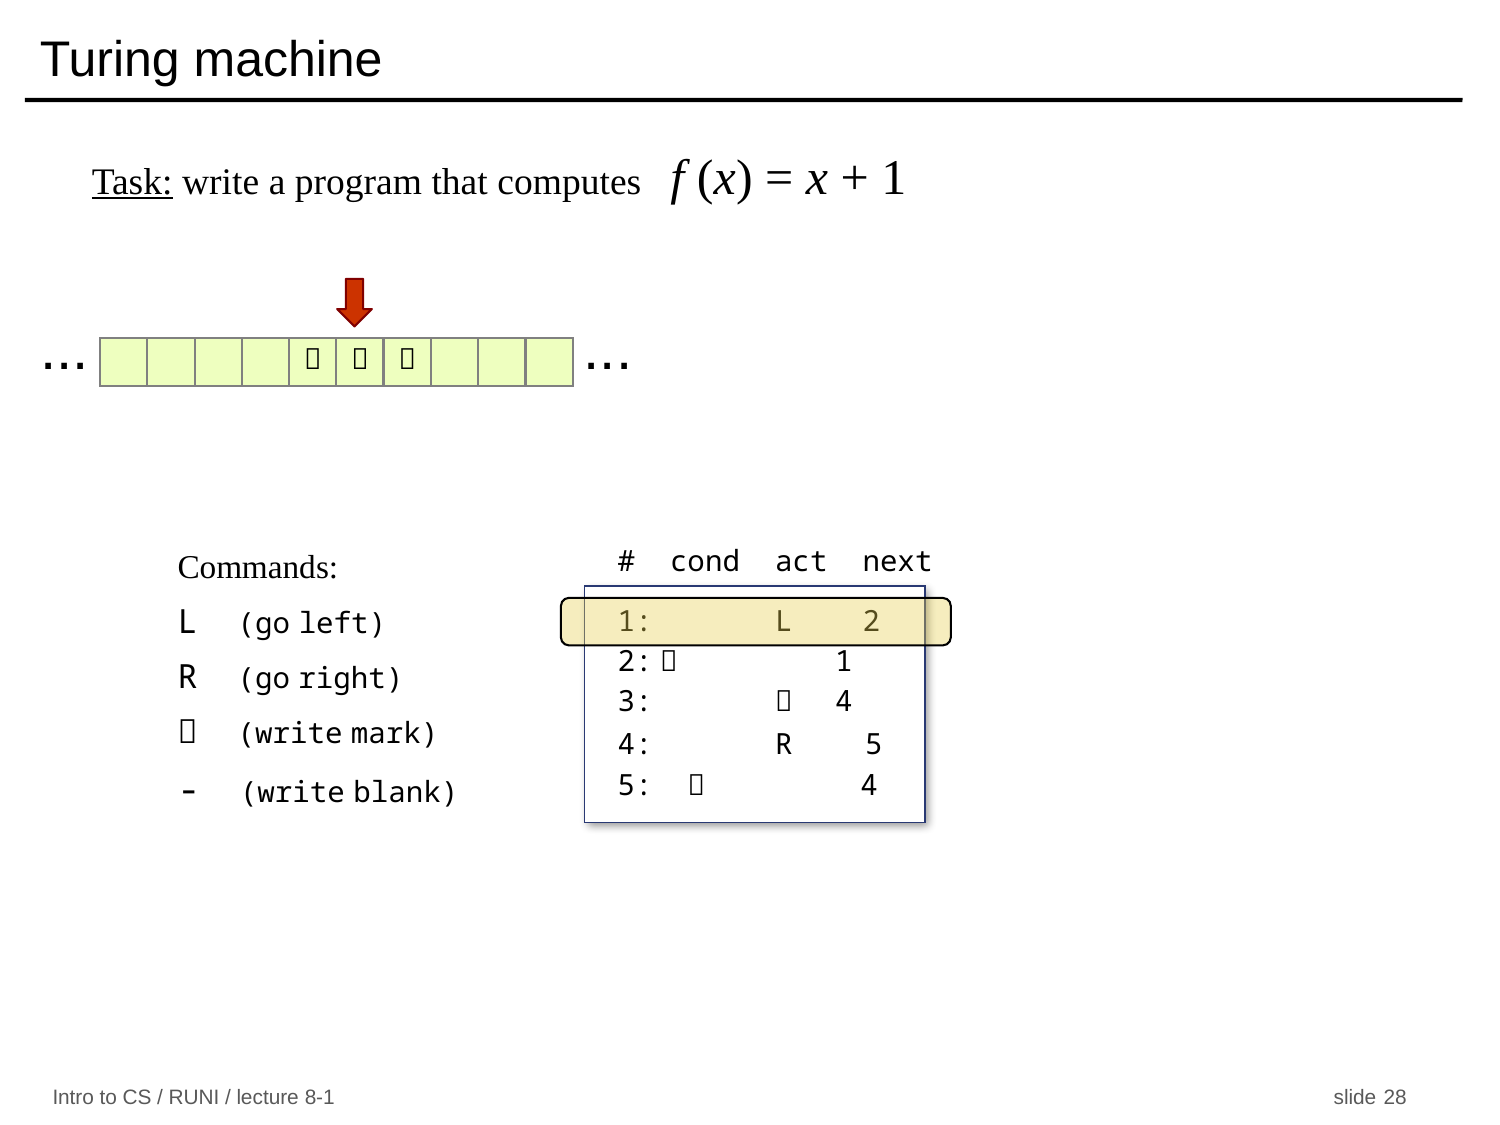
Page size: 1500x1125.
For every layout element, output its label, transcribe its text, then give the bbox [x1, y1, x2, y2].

text_box 1: L 2 2:  1 3:  4 4: R 5 5:  4 [584, 587, 925, 597]
text_box # cond act next [584, 538, 939, 587]
text_box [560, 597, 951, 646]
title Turing machine [24, 12, 1463, 100]
text_box Commands: L (go left) R (go right)  (write mark) - (write blank) [162, 537, 486, 837]
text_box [40, 278, 632, 386]
text_box Task: write a program that computes f (x) = x + 1 [76, 137, 1388, 232]
text_box 1: L 2 2:  1 3:  4 4: R 5 5:  4 [584, 646, 925, 823]
